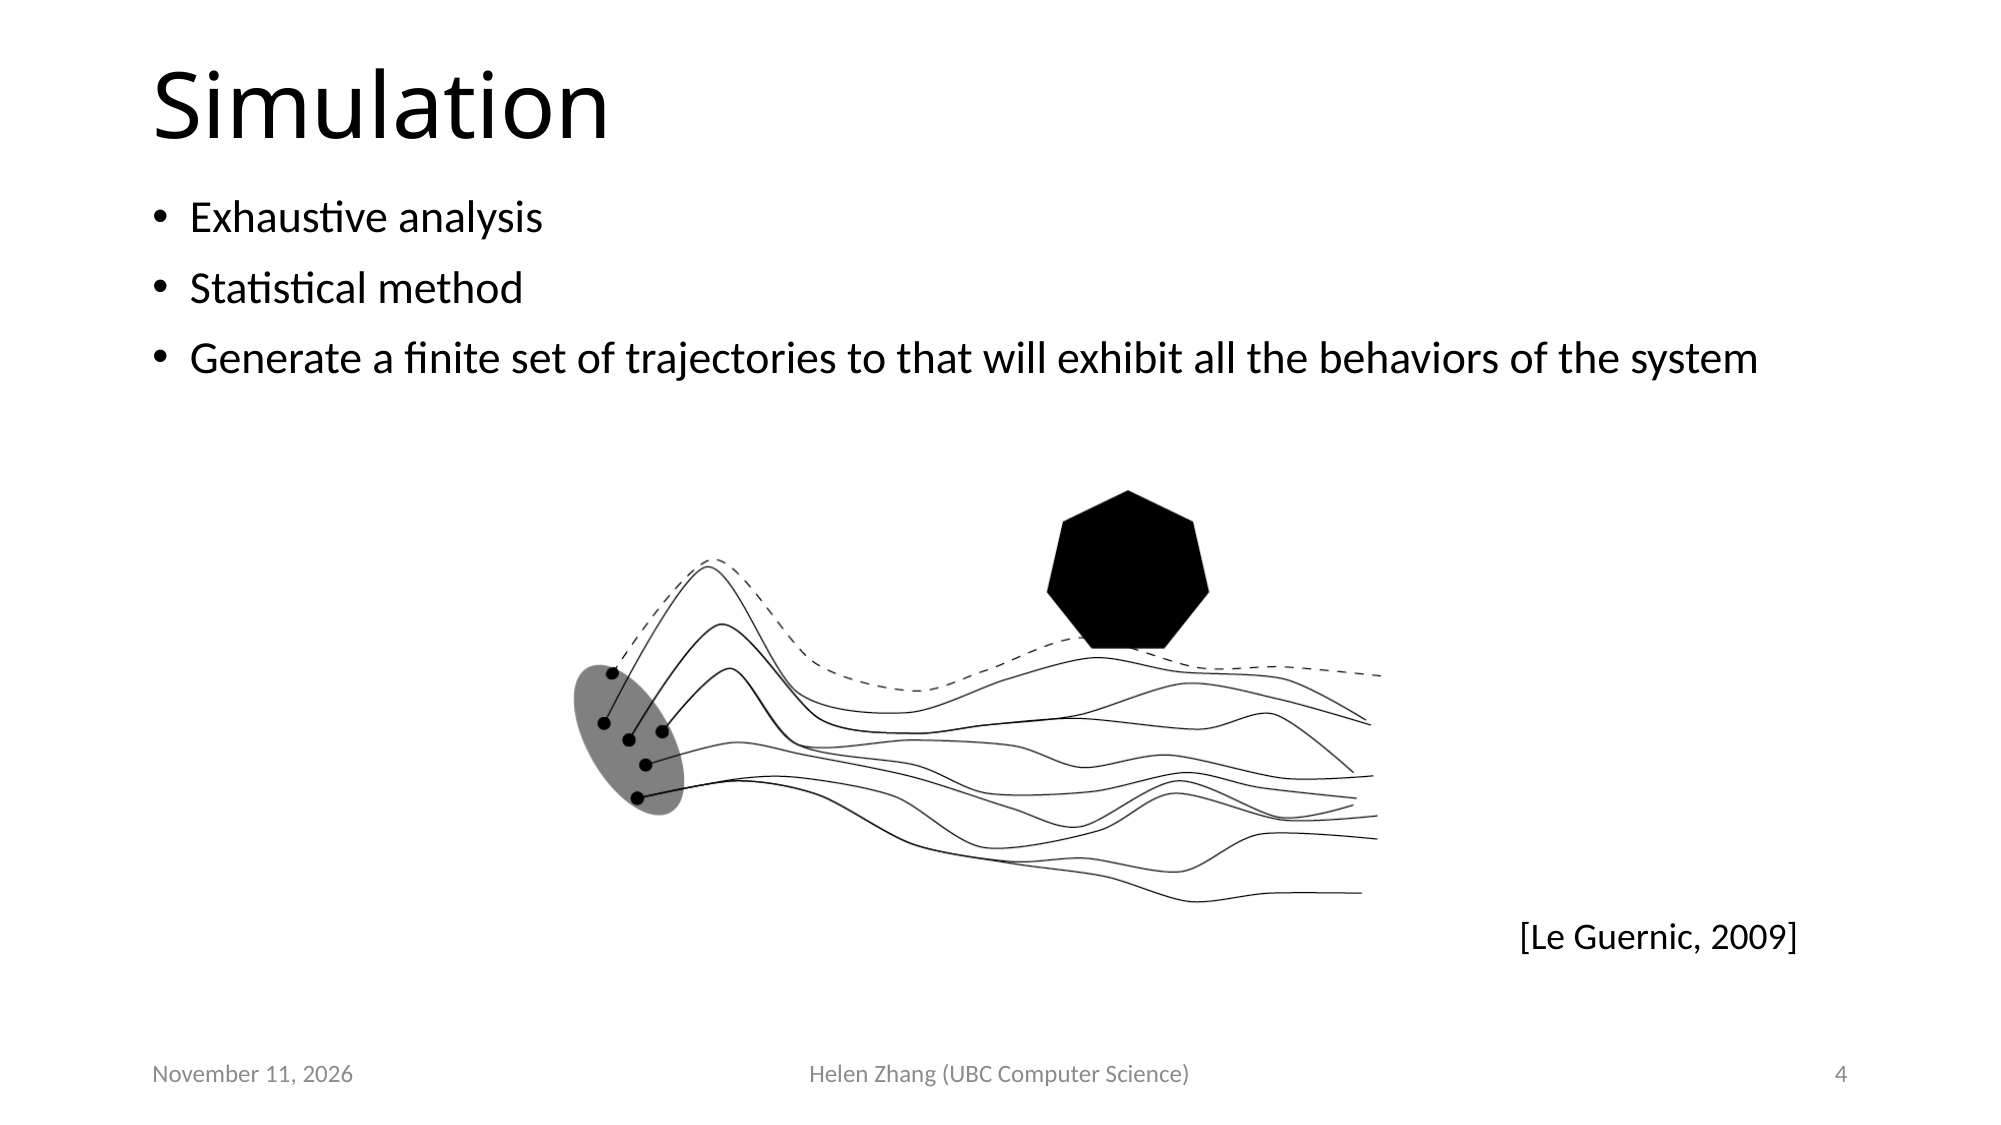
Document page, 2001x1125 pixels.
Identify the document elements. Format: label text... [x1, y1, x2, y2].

list Exhaustive analysis Statistical method Generate a finite set of trajectories to that will exhibit all the behaviors of the system [137, 185, 1863, 900]
picture [562, 479, 1438, 953]
footer Helen Zhang (UBC Computer Science) [662, 1042, 1338, 1103]
slide_number 4 [1412, 1042, 1863, 1103]
title Simulation [137, 0, 1863, 185]
text_box [Le Guernic, 2009] [1504, 904, 1814, 1010]
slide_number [137, 1042, 588, 1103]
